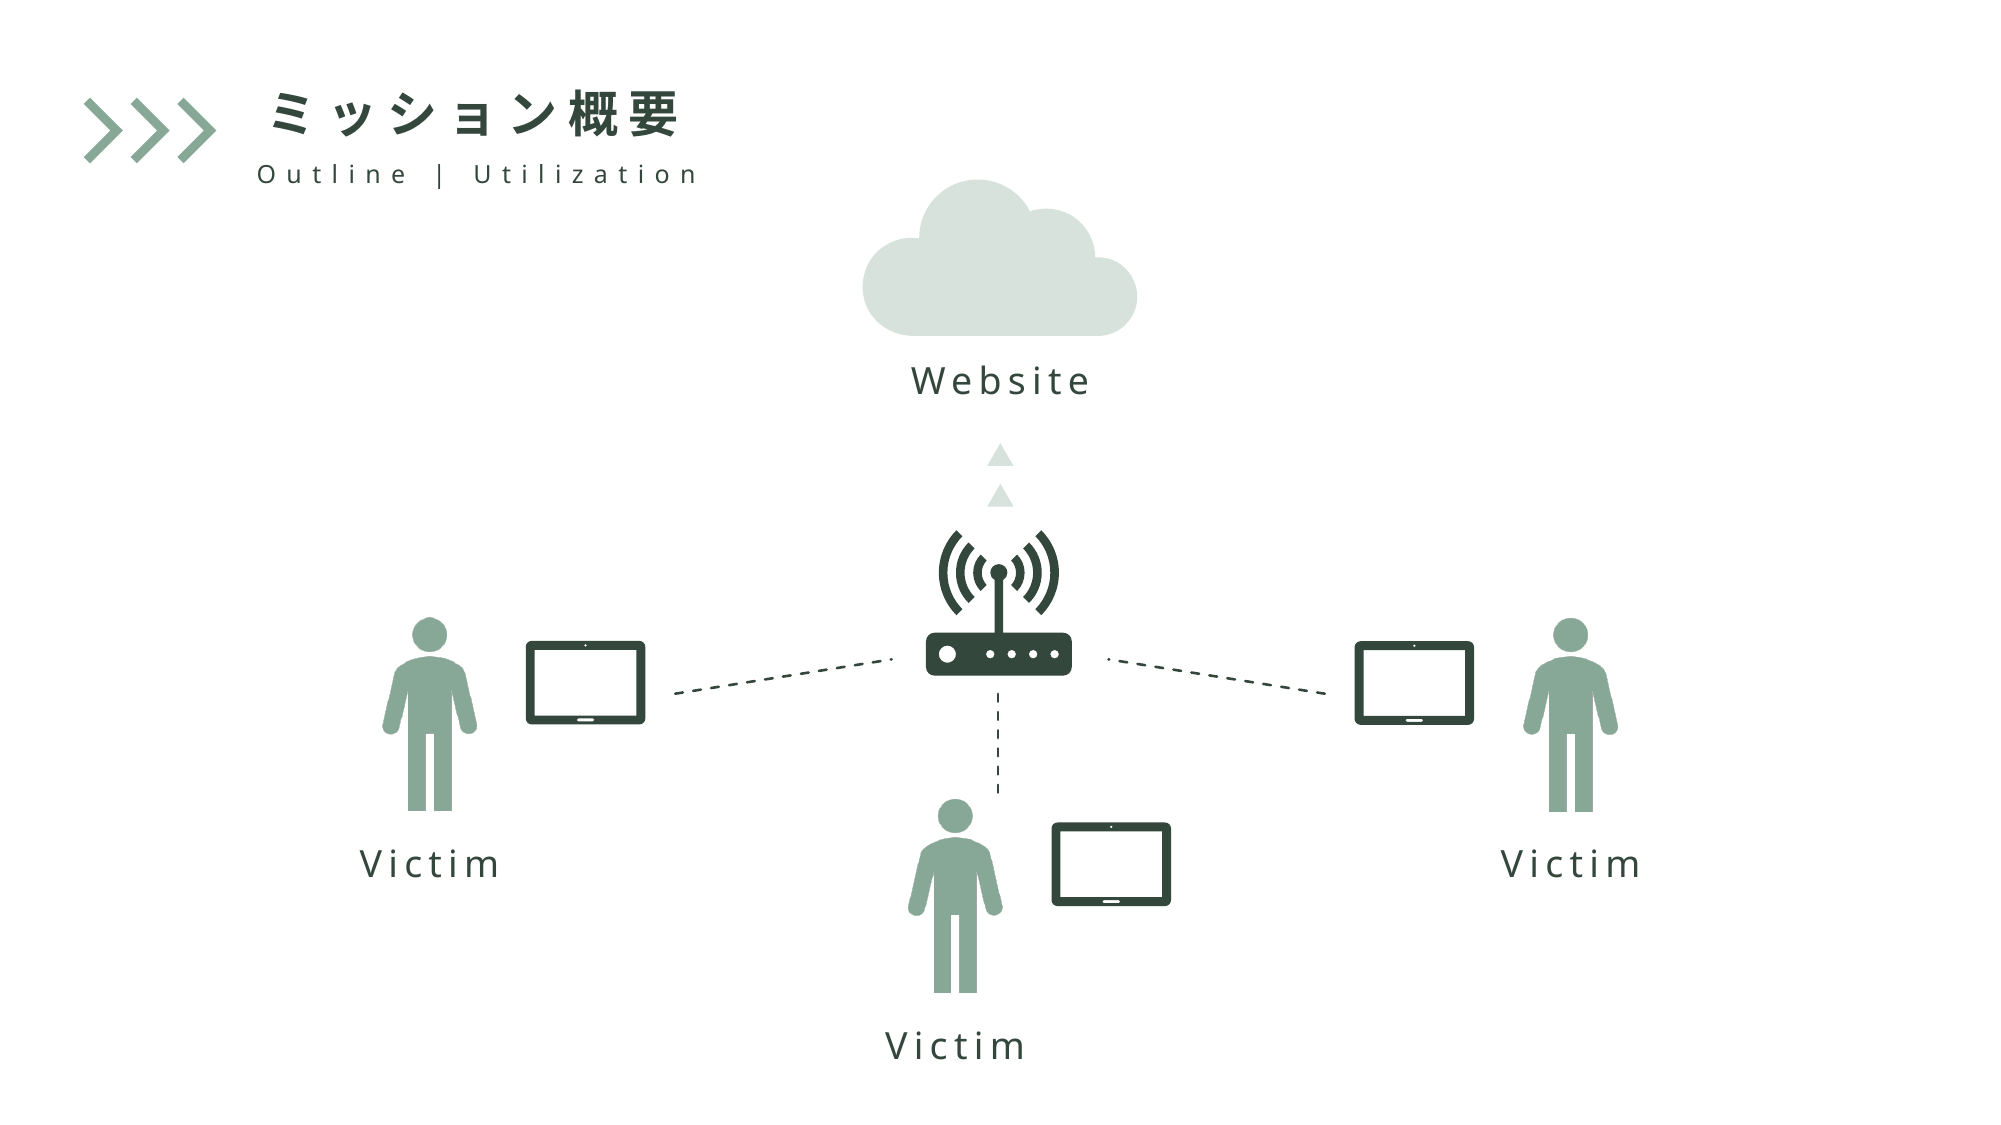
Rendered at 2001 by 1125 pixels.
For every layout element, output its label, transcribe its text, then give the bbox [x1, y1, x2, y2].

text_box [987, 443, 1014, 507]
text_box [827, 792, 1171, 1075]
text_box [175, 96, 218, 165]
text_box ミッション概要 [251, 75, 695, 151]
text_box Website [872, 349, 1128, 409]
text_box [925, 530, 1072, 676]
text_box [862, 179, 1138, 336]
text_box [129, 96, 172, 165]
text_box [301, 611, 646, 894]
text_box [1108, 659, 1325, 694]
text_box [82, 96, 125, 165]
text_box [675, 659, 892, 694]
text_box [1354, 611, 1699, 894]
text_box Outline | Utilization [241, 151, 712, 196]
